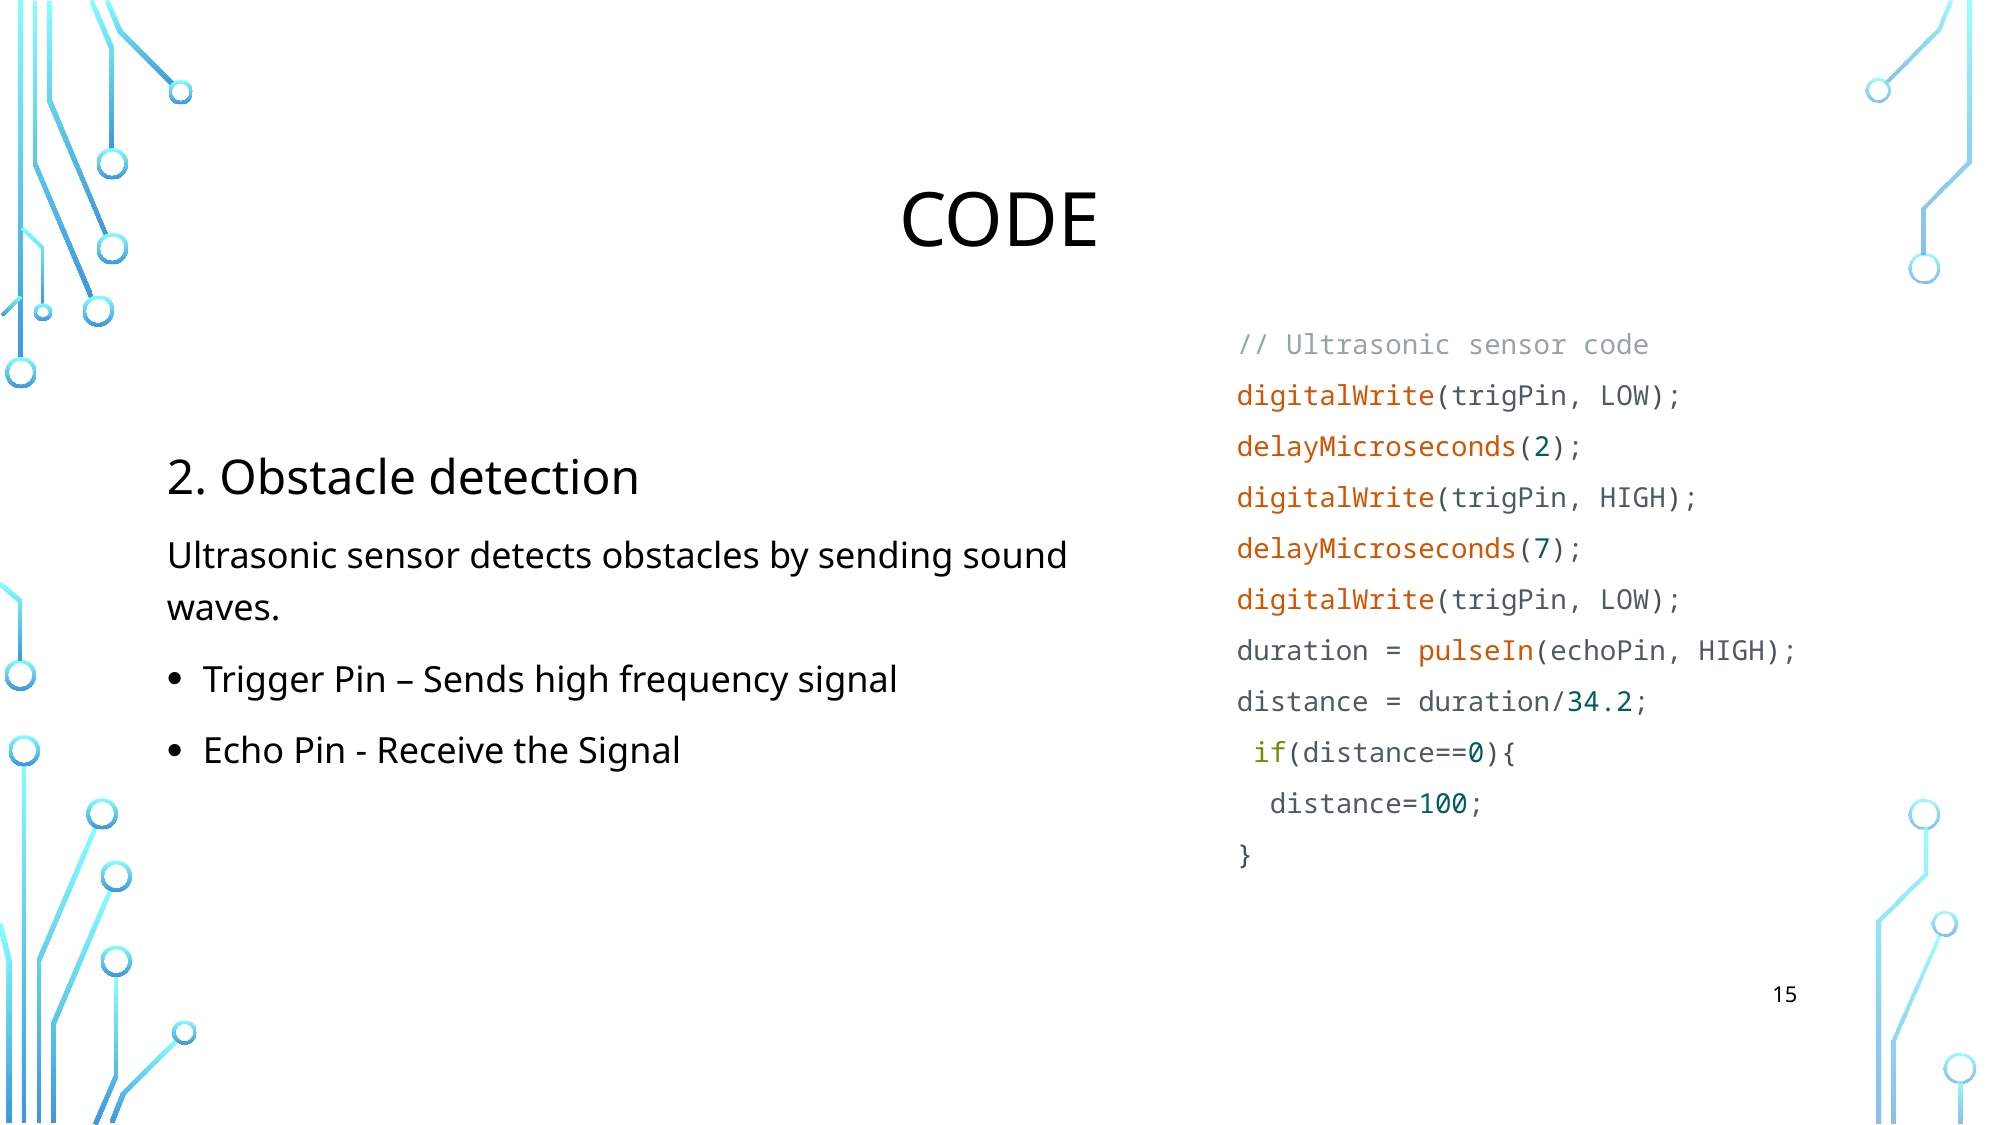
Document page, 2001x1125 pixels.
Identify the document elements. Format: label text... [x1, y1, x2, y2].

title Code [187, 101, 1813, 344]
slide_number 15 [1685, 965, 1813, 1025]
list 2. Obstacle detection Ultrasonic sensor detects obstacles by sending sound waves. Trigger Pin – Sends high frequency signal Echo Pin - Receive the Signal [151, 427, 1096, 780]
text_box // Ultrasonic sensor code digitalWrite(trigPin, LOW); delayMicroseconds(2); digitalWrite(trigPin, HIGH); delayMicroseconds(7); digitalWrite(trigPin, LOW); duration = pulseIn(echoPin, HIGH); distance = duration/34.2; if(distance==0){ distance=100; } [1188, 312, 1826, 894]
